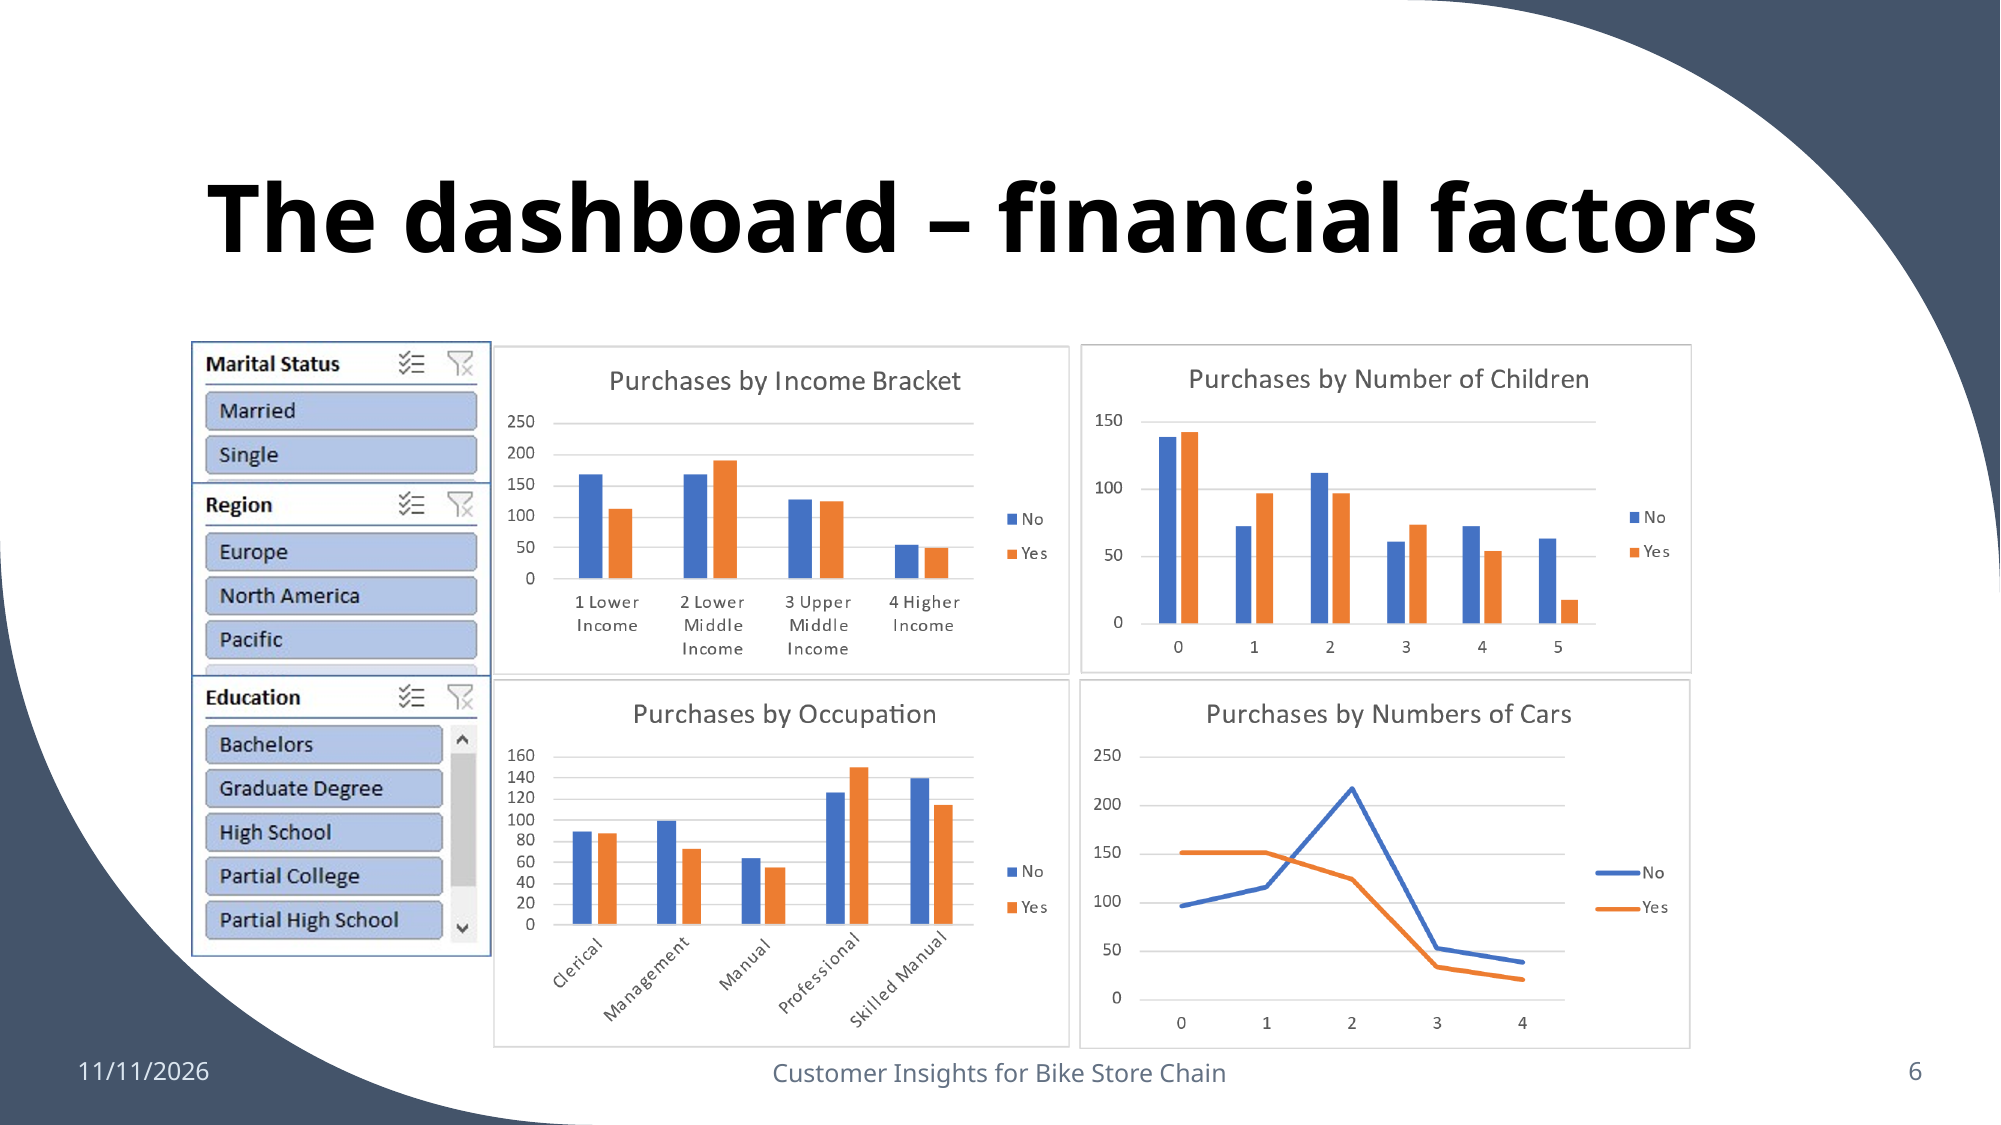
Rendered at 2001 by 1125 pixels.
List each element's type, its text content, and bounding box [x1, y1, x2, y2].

picture [191, 341, 1692, 1049]
footer Customer Insights for Bike Store Chain [662, 1049, 1338, 1103]
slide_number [62, 1042, 342, 1103]
slide_number 6 [1665, 1042, 1938, 1103]
title The dashboard – financial factors [191, 62, 1796, 280]
